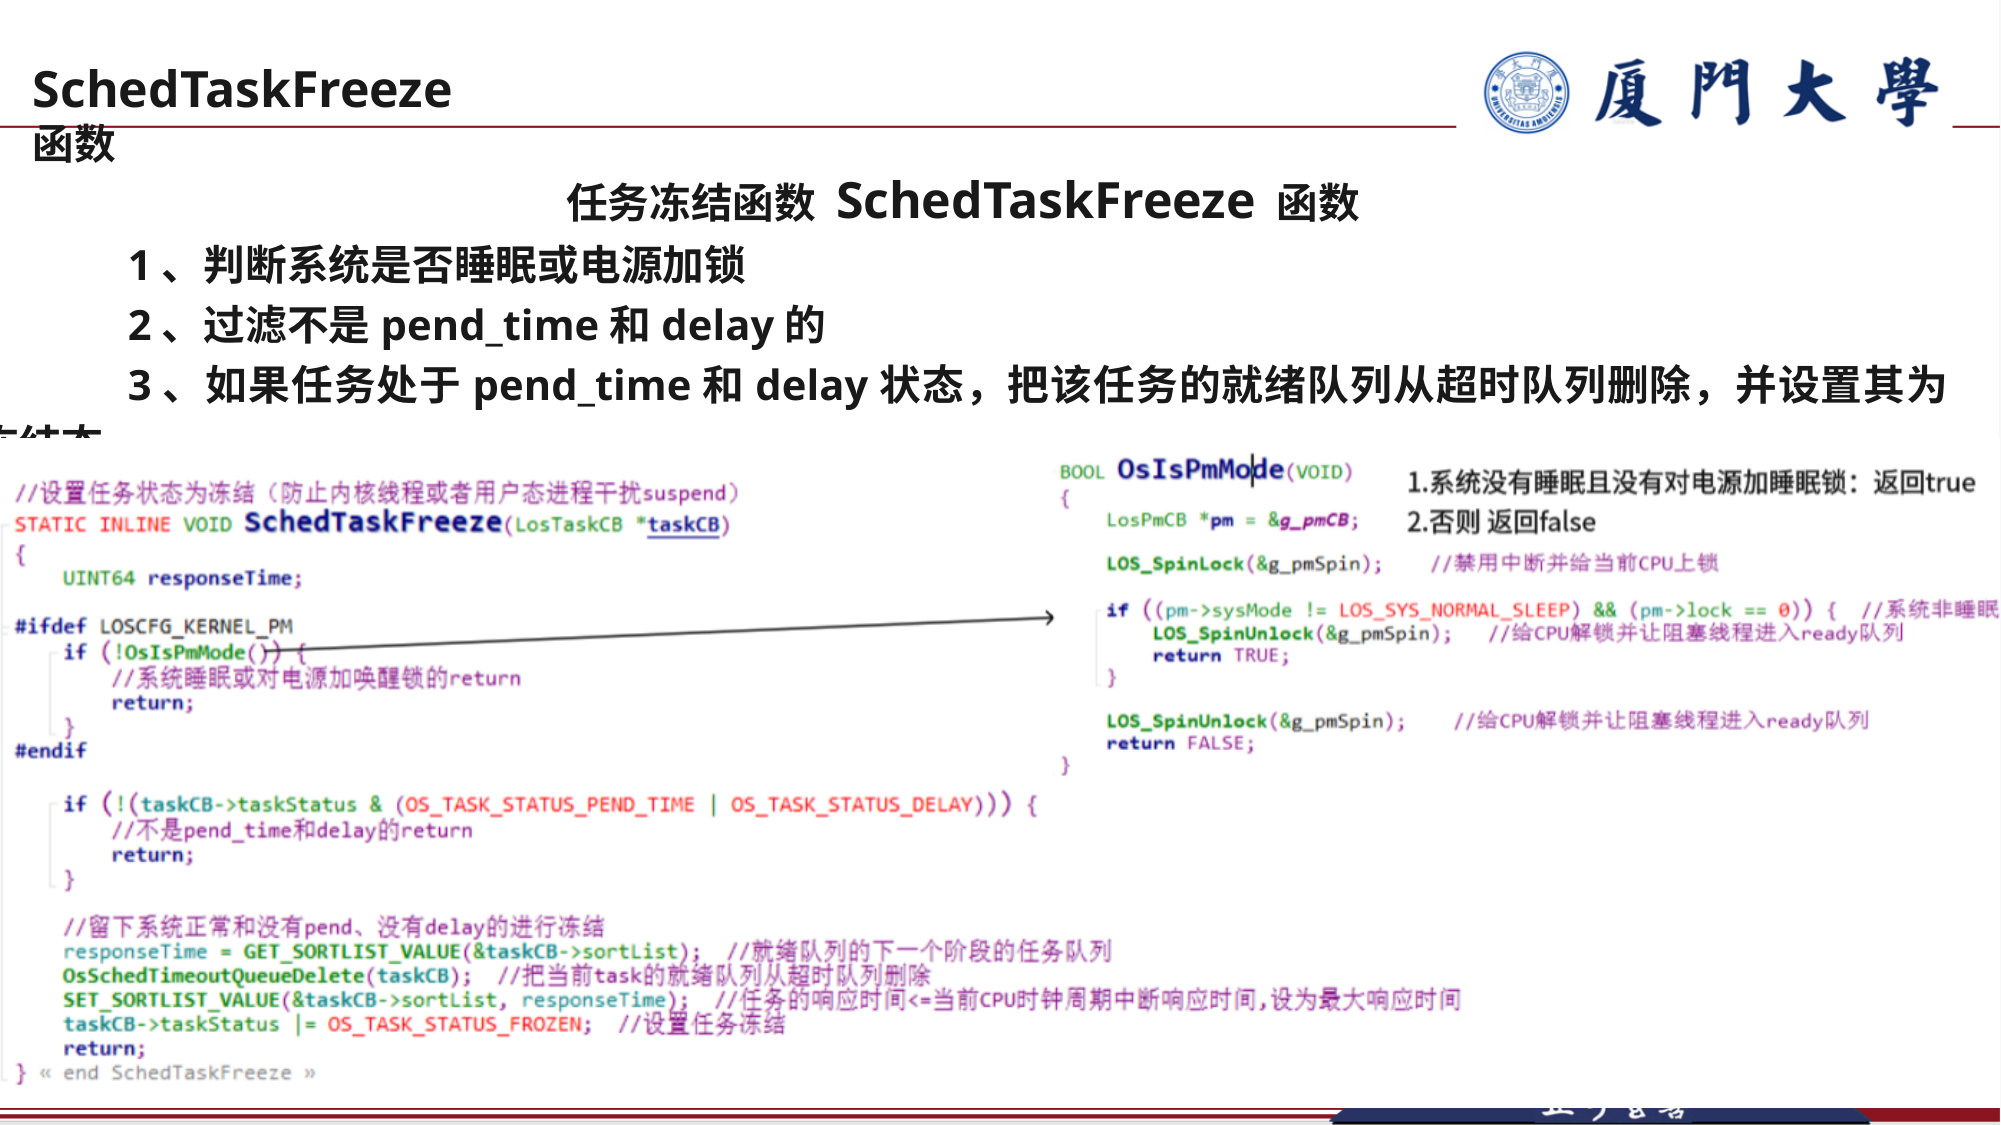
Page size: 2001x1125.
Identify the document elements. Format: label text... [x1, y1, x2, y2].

text_box 任务冻结函数 SchedTaskFreeze 函数 1、判断系统是否睡眠或电源加锁 2、过滤不是pend_time和delay的 3、如果任务处于pend_time和delay状态，把该任务的就绪队列从超时队列删除，并设置其为冻结态 [0, 149, 1964, 438]
list SchedTaskFreeze 函数 [17, 49, 496, 109]
picture [0, 0, 2001, 1125]
